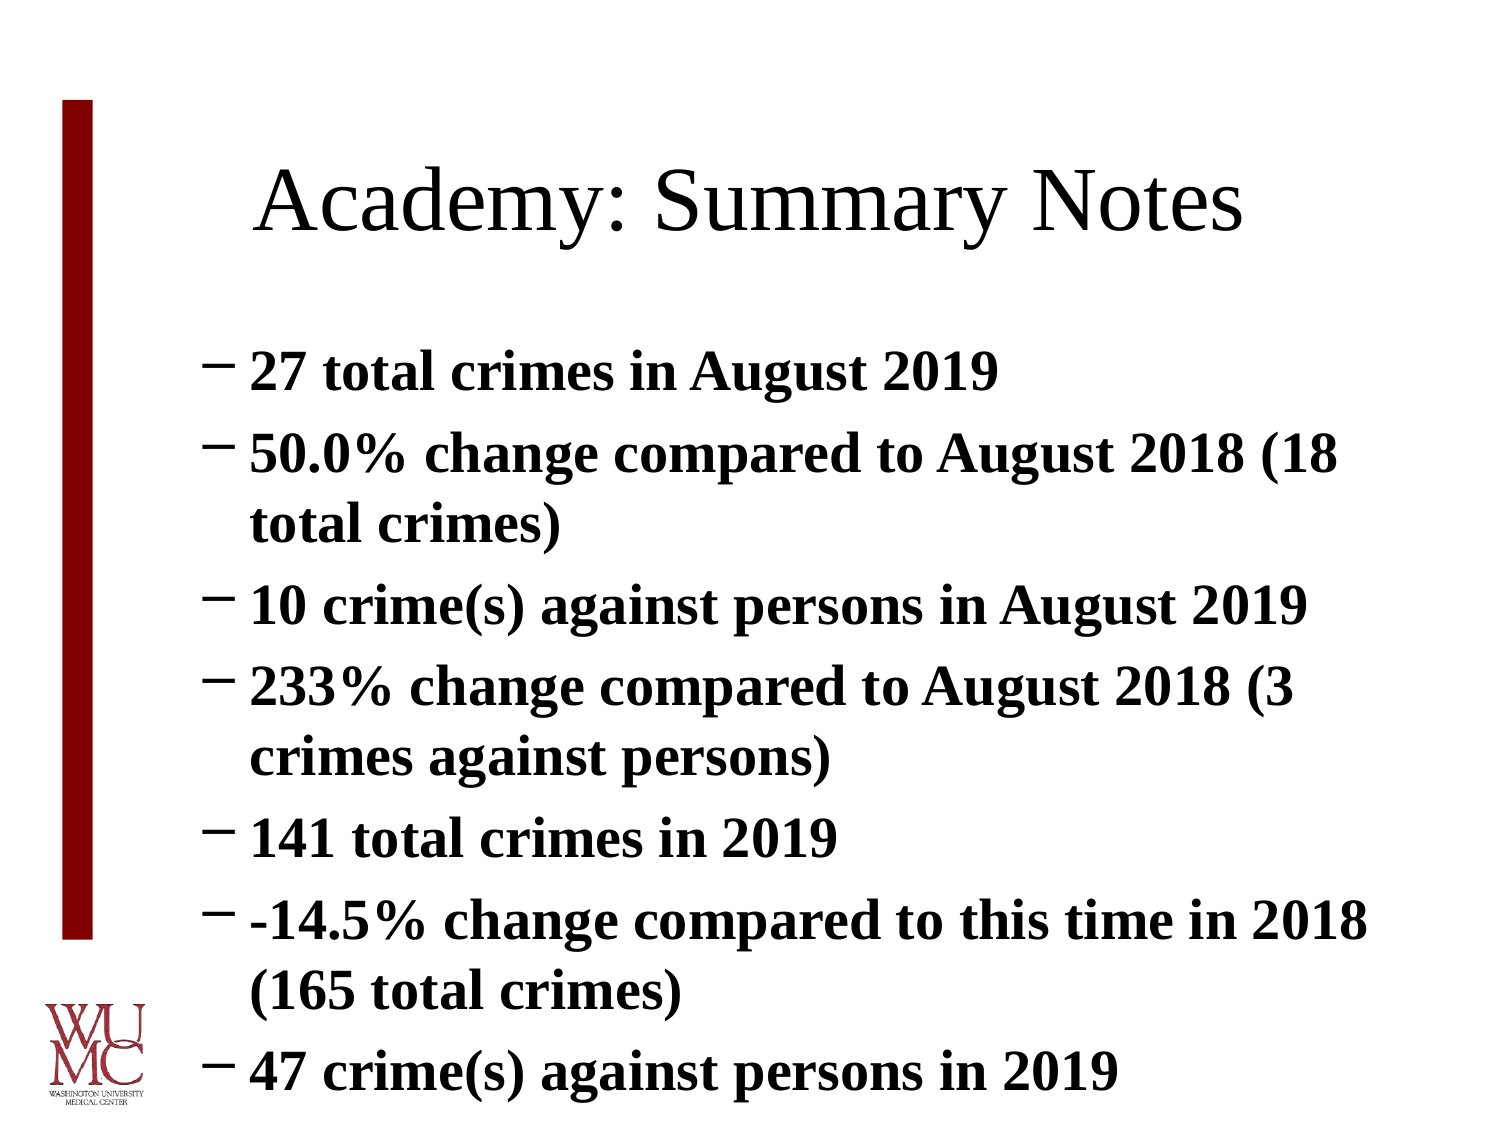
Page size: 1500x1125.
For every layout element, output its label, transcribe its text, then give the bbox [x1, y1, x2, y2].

picture [41, 996, 156, 1113]
title Academy: Summary Notes [112, 99, 1388, 288]
list 27 total crimes in August 2019 50.0% change compared to August 2018 (18 total crimes) 10 crime(s) against persons in August 2019 233% change compared to August 2018 (3 crimes against persons) 141 total crimes in 2019 -14.5% change compared to this time in 2018 (165 total crimes) 47 crime(s) against persons in 2019 2.17% change compared to this time in 2018 (46 crimes against persons) [112, 324, 1388, 1001]
